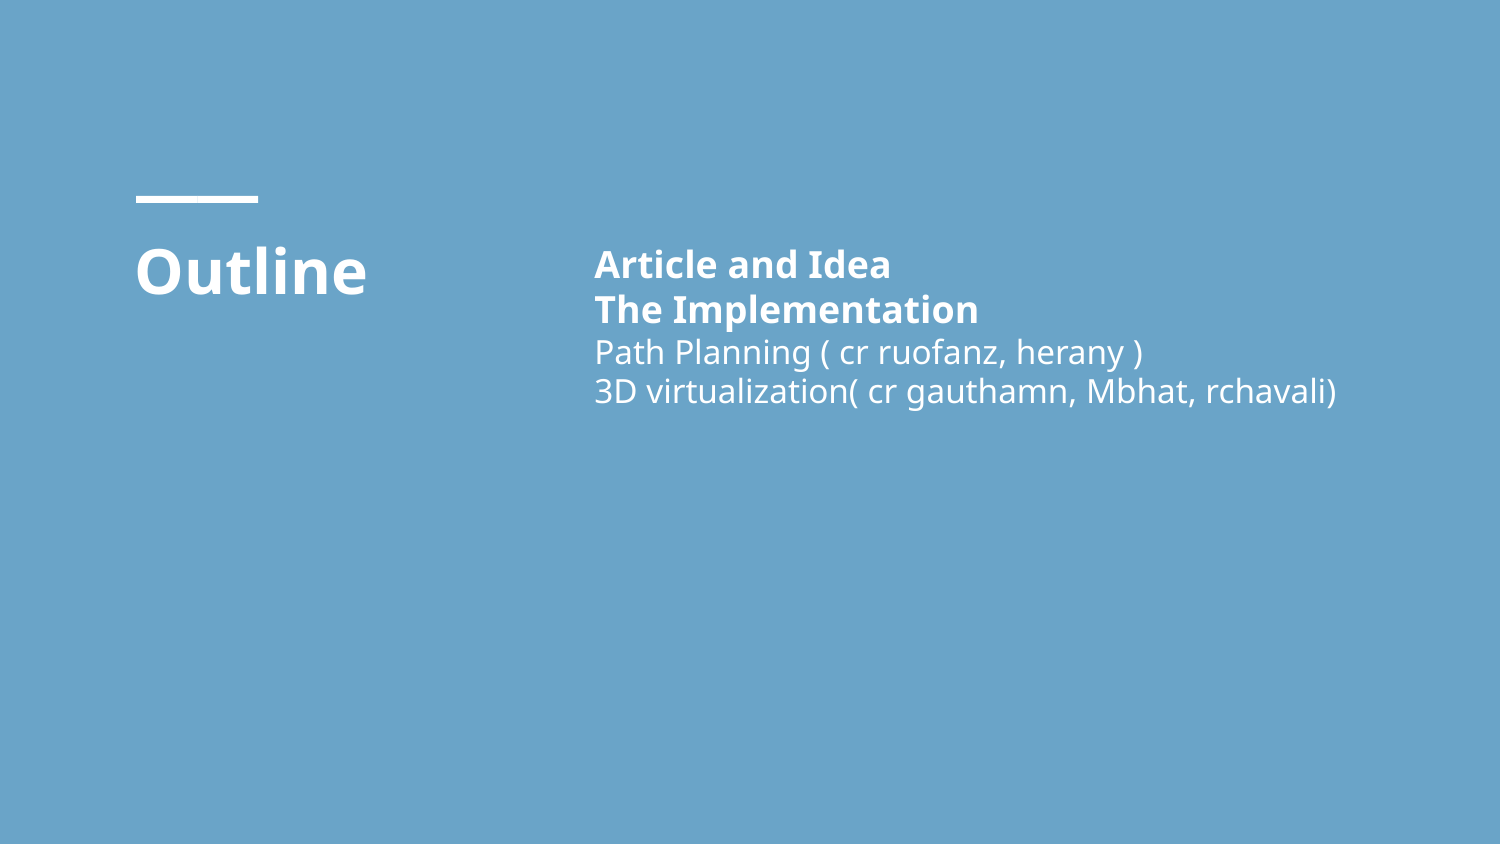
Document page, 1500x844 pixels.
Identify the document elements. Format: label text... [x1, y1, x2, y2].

text_box Article and Idea The Implementation Path Planning ( cr ruofanz, herany ) 3D virtualization( cr gauthamn, Mbhat, rchavali) [579, 225, 1415, 760]
text_box Outline [119, 216, 589, 466]
